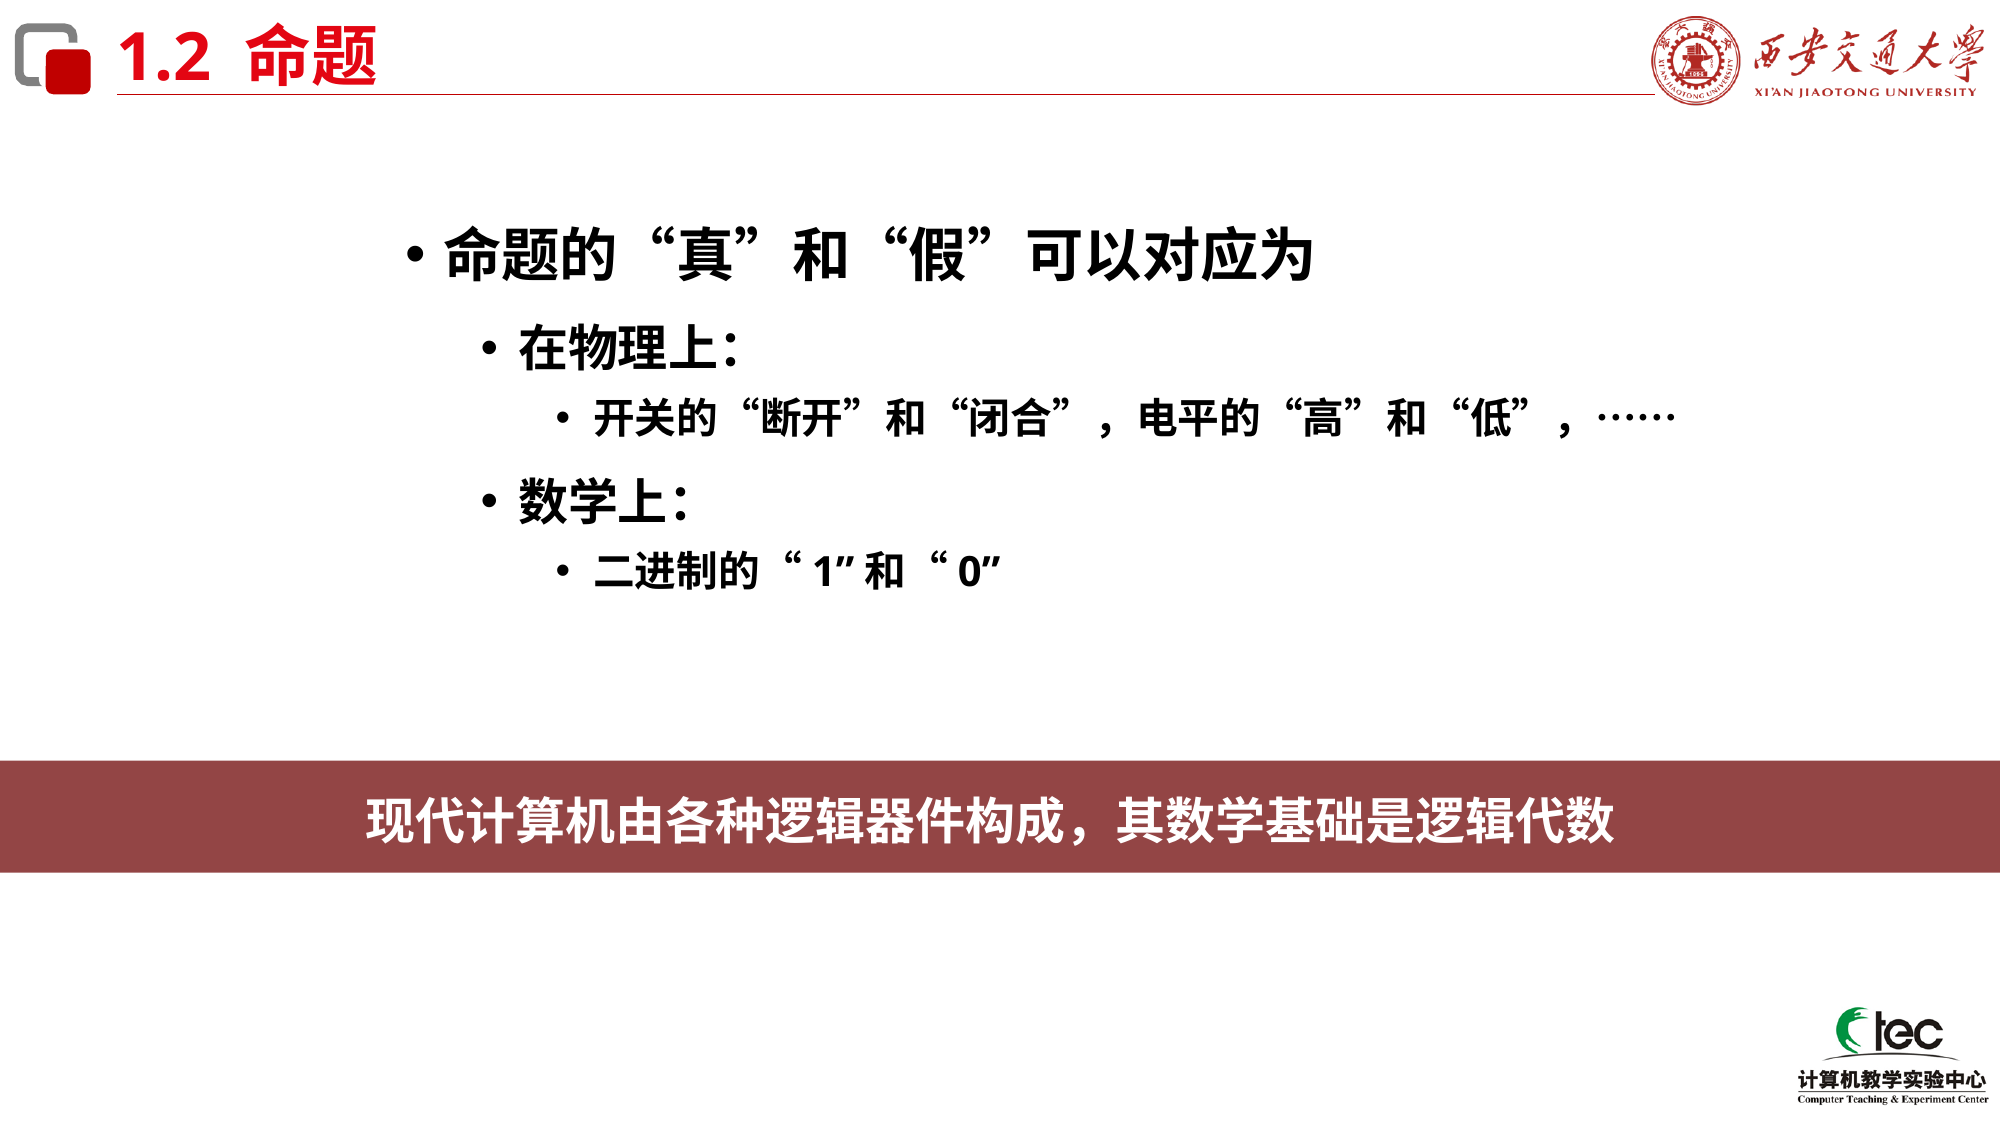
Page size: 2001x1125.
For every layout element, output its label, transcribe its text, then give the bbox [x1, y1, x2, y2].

picture [1647, 12, 1995, 109]
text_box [0, 760, 2000, 873]
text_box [19, 27, 91, 95]
picture [1788, 993, 2000, 1125]
text_box 1.2 命题 [101, 6, 394, 102]
